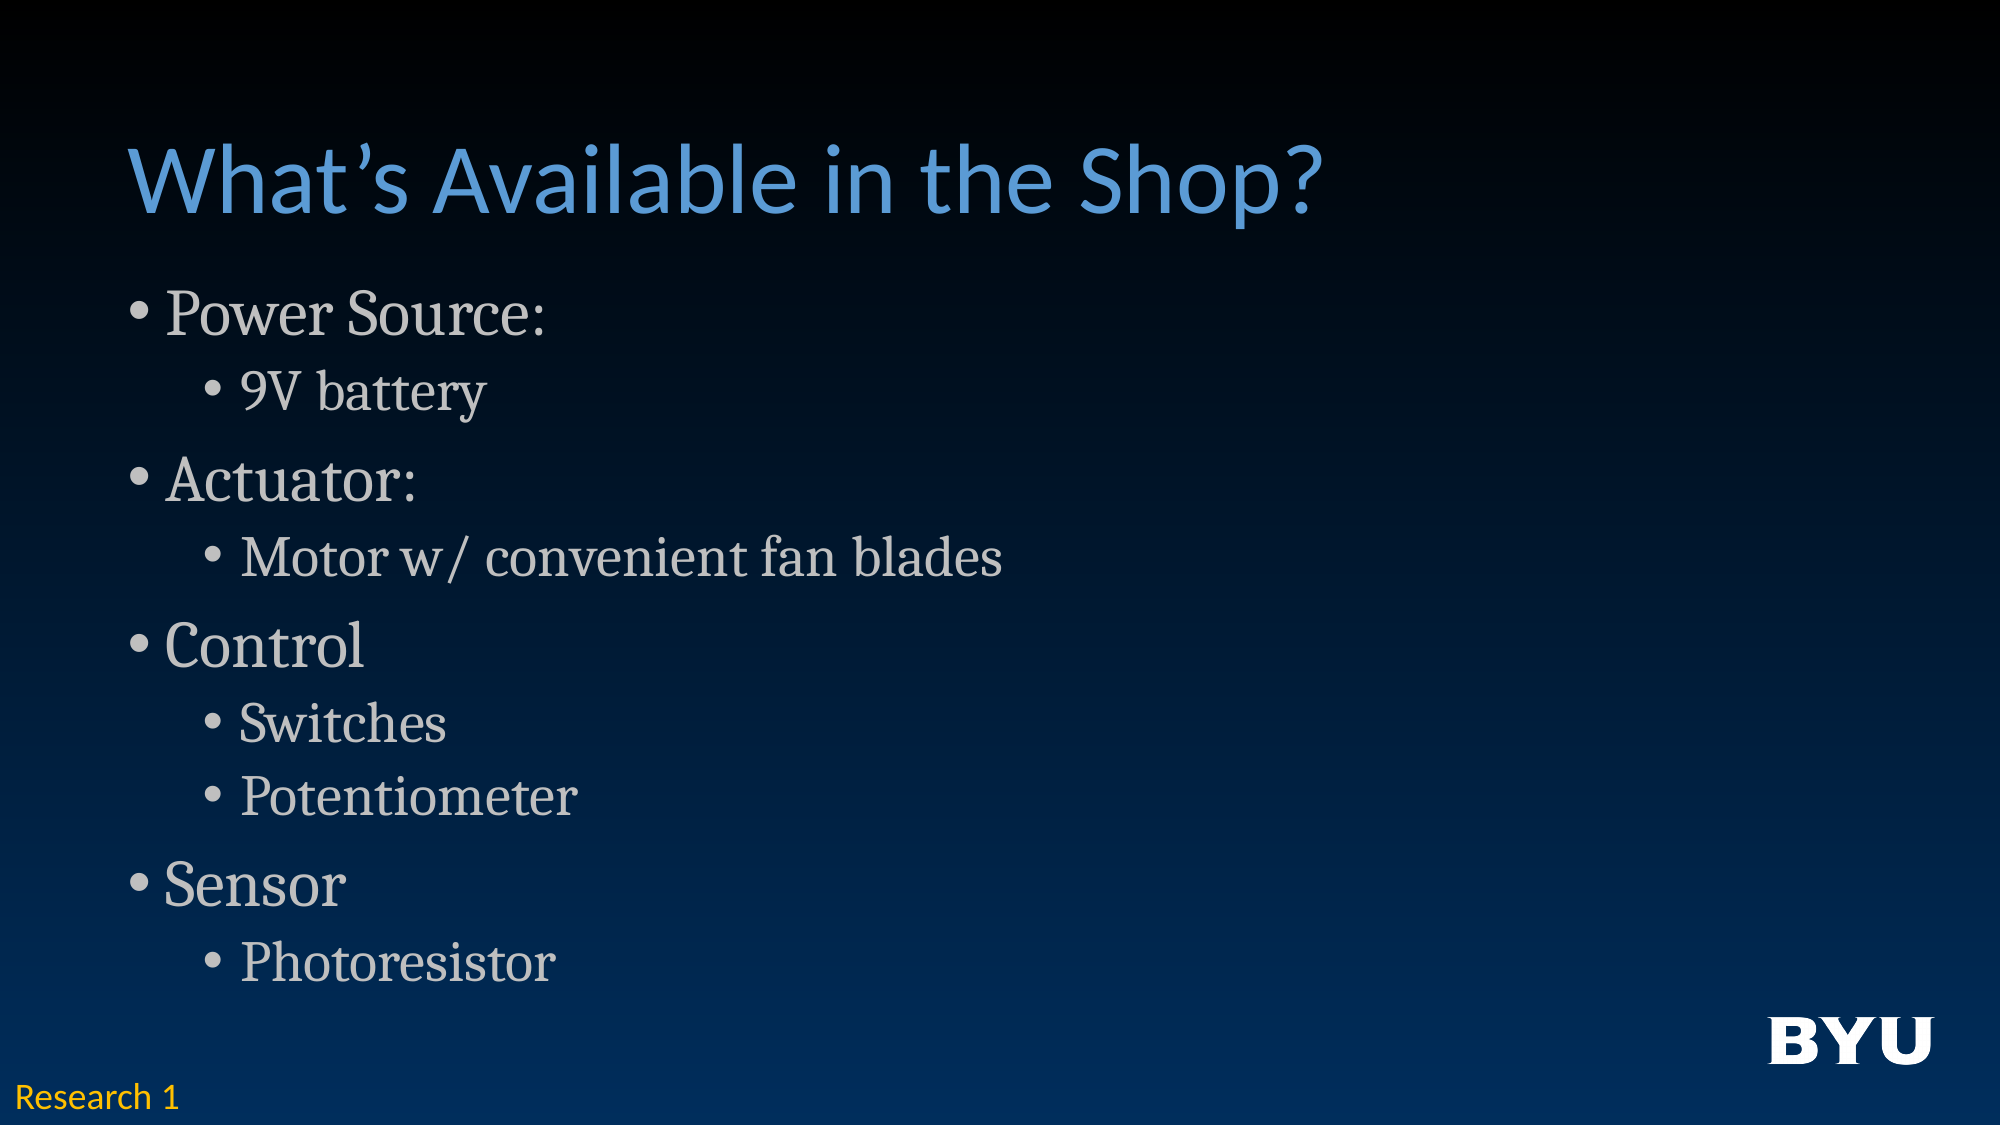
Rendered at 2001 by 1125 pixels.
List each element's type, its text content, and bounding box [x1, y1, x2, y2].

title What’s Available in the Shop? [112, 112, 1889, 262]
text_box Research 1 [0, 1064, 250, 1125]
list Power Source: 9V battery Actuator: Motor w/ convenient fan blades Control Switches Potentiometer Sensor Photoresistor [112, 262, 1889, 975]
picture [1767, 1017, 1935, 1065]
